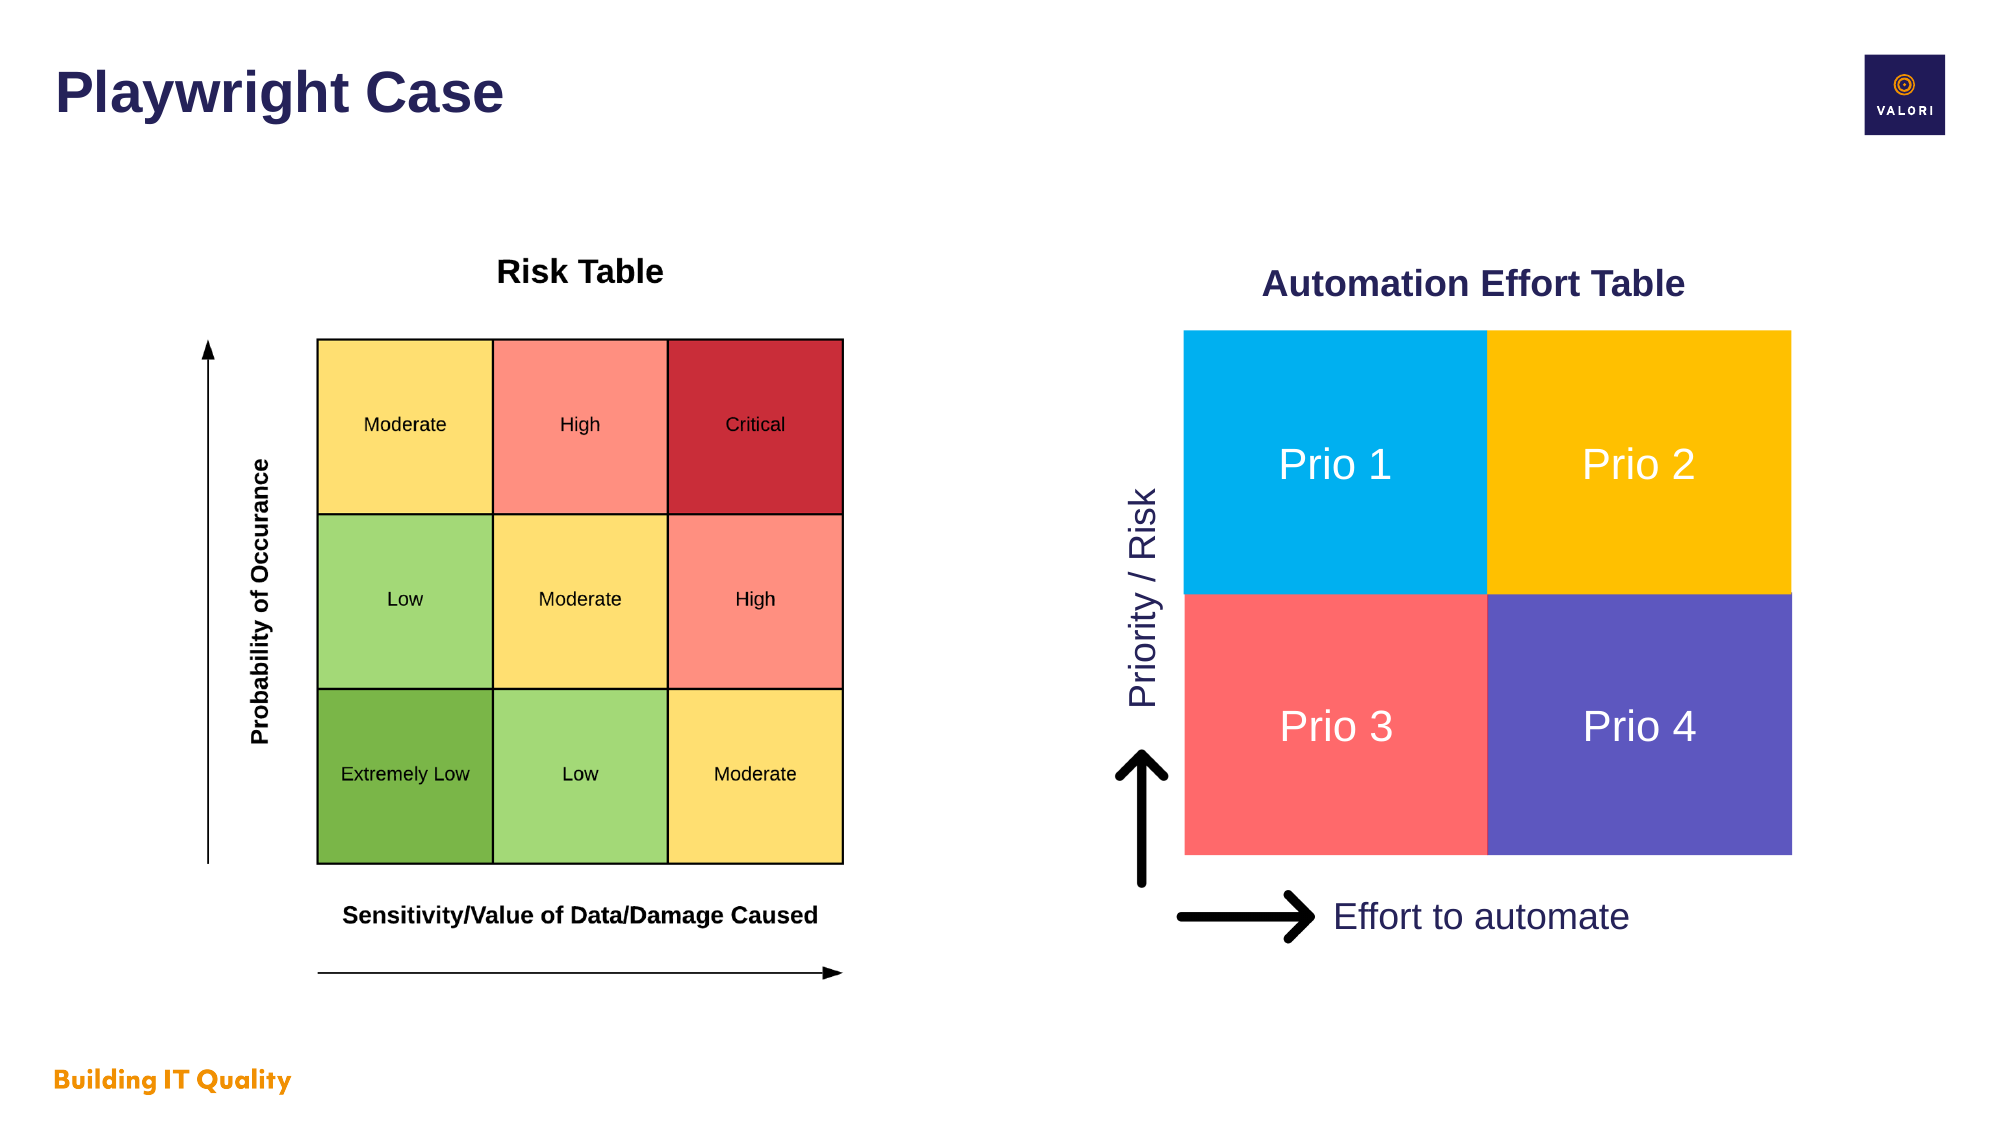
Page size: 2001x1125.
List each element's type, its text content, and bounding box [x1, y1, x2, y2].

text_box Prio 2 [1489, 328, 1793, 596]
picture [173, 207, 887, 1012]
text_box Automation Effort Table [1261, 259, 1712, 305]
picture [15, 1019, 331, 1125]
text_box Prio 1 [1182, 328, 1489, 596]
text_box Prio 4 [1490, 590, 1794, 857]
title Playwright Case [55, 54, 1828, 209]
text_box Prio 3 [1183, 596, 1490, 857]
text_box Effort to automate [1333, 892, 1783, 938]
picture [1065, 743, 1321, 992]
text_box Priority / Risk [1117, 259, 1163, 710]
